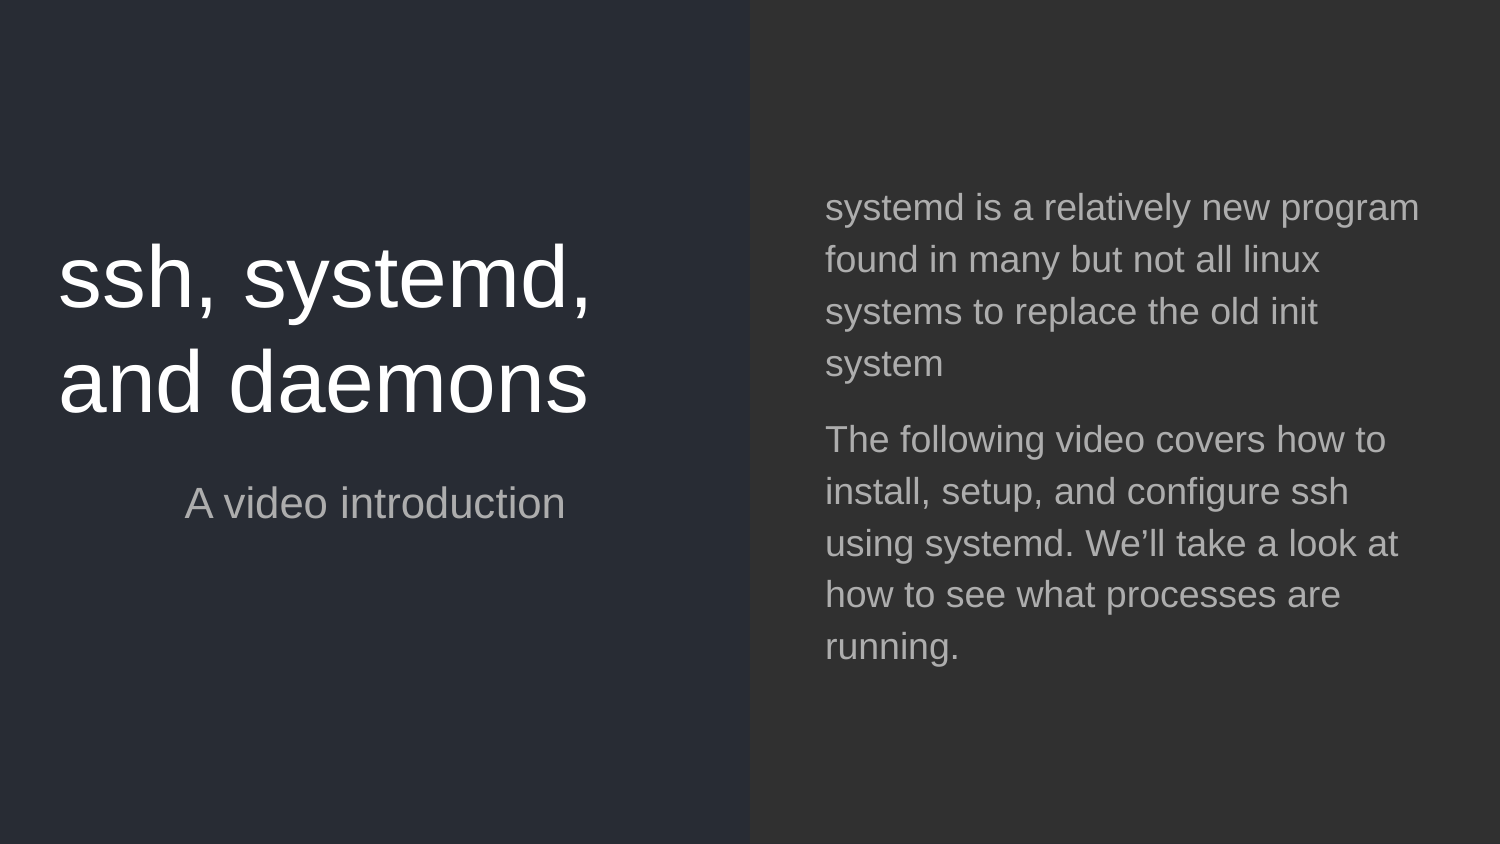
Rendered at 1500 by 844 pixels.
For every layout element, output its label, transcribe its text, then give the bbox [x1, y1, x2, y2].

list systemd is a relatively new program found in many but not all linux systems to replace the old init system The following video covers how to install, setup, and configure ssh using systemd. We’ll take a look at how to see what processes are running. [810, 118, 1440, 725]
title ssh, systemd, and daemons [43, 202, 708, 446]
subtitle A video introduction [43, 459, 708, 663]
